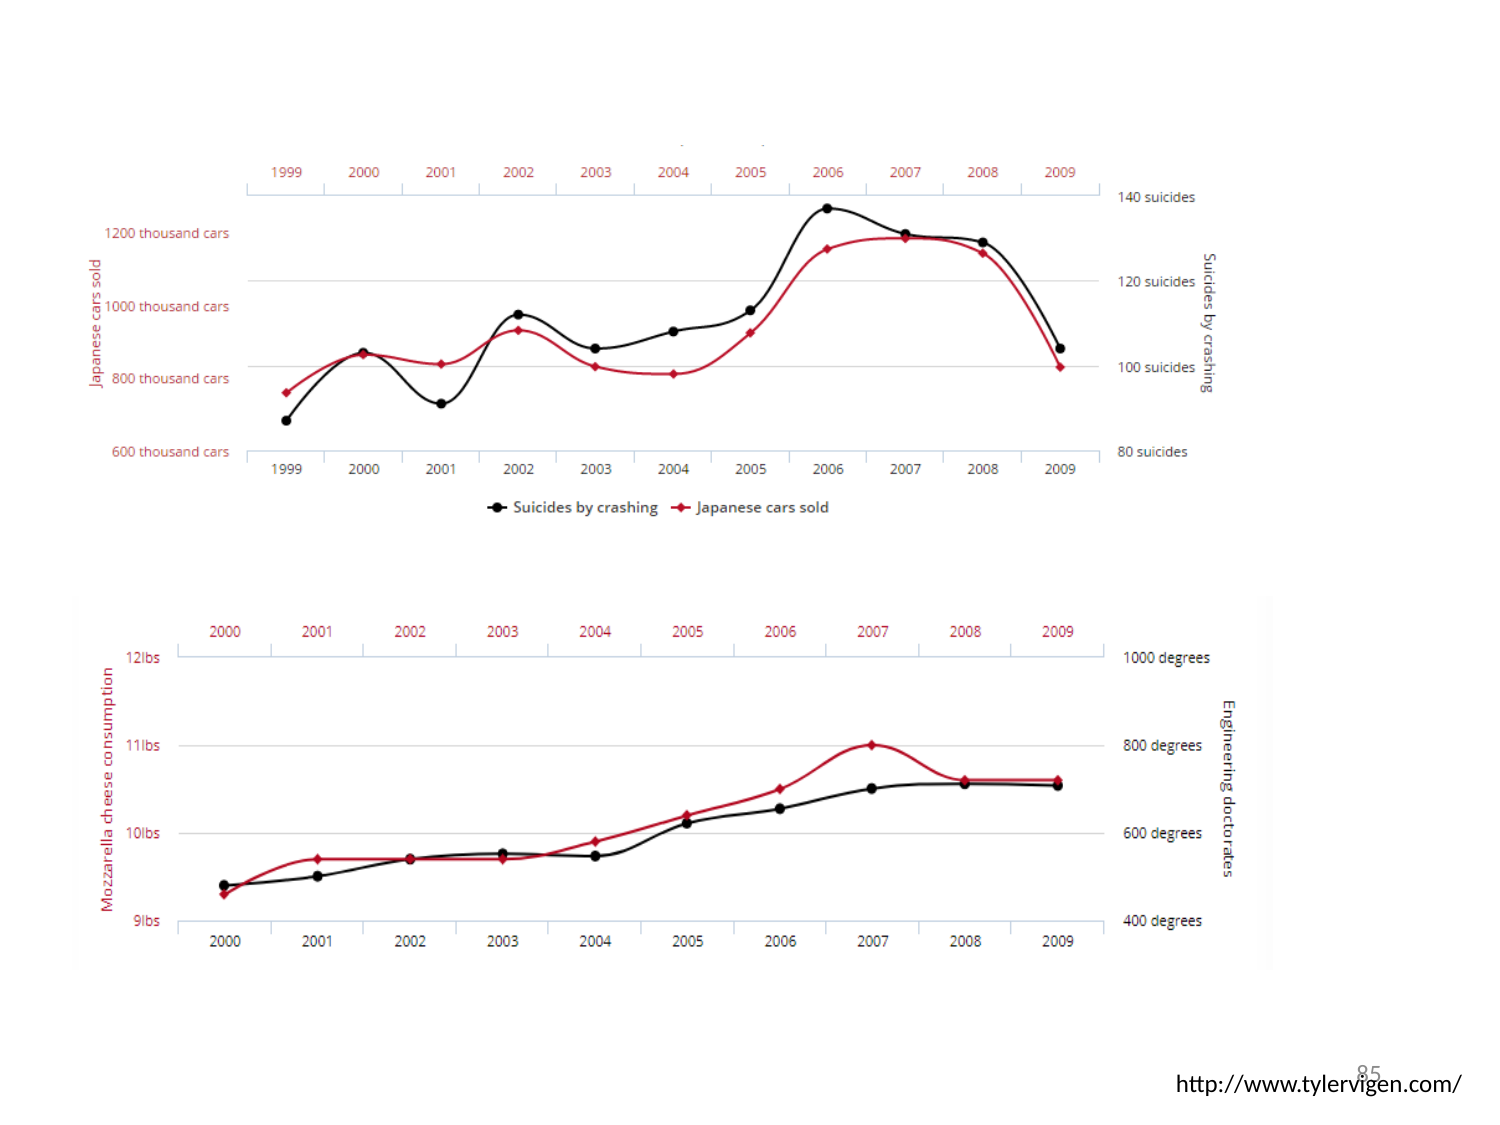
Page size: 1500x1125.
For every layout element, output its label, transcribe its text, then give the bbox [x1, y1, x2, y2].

text_box http://www.tylervigen.com/ [1161, 1060, 1478, 1105]
picture [83, 145, 1233, 525]
picture [72, 596, 1273, 970]
slide_number 85 [1059, 1042, 1397, 1103]
